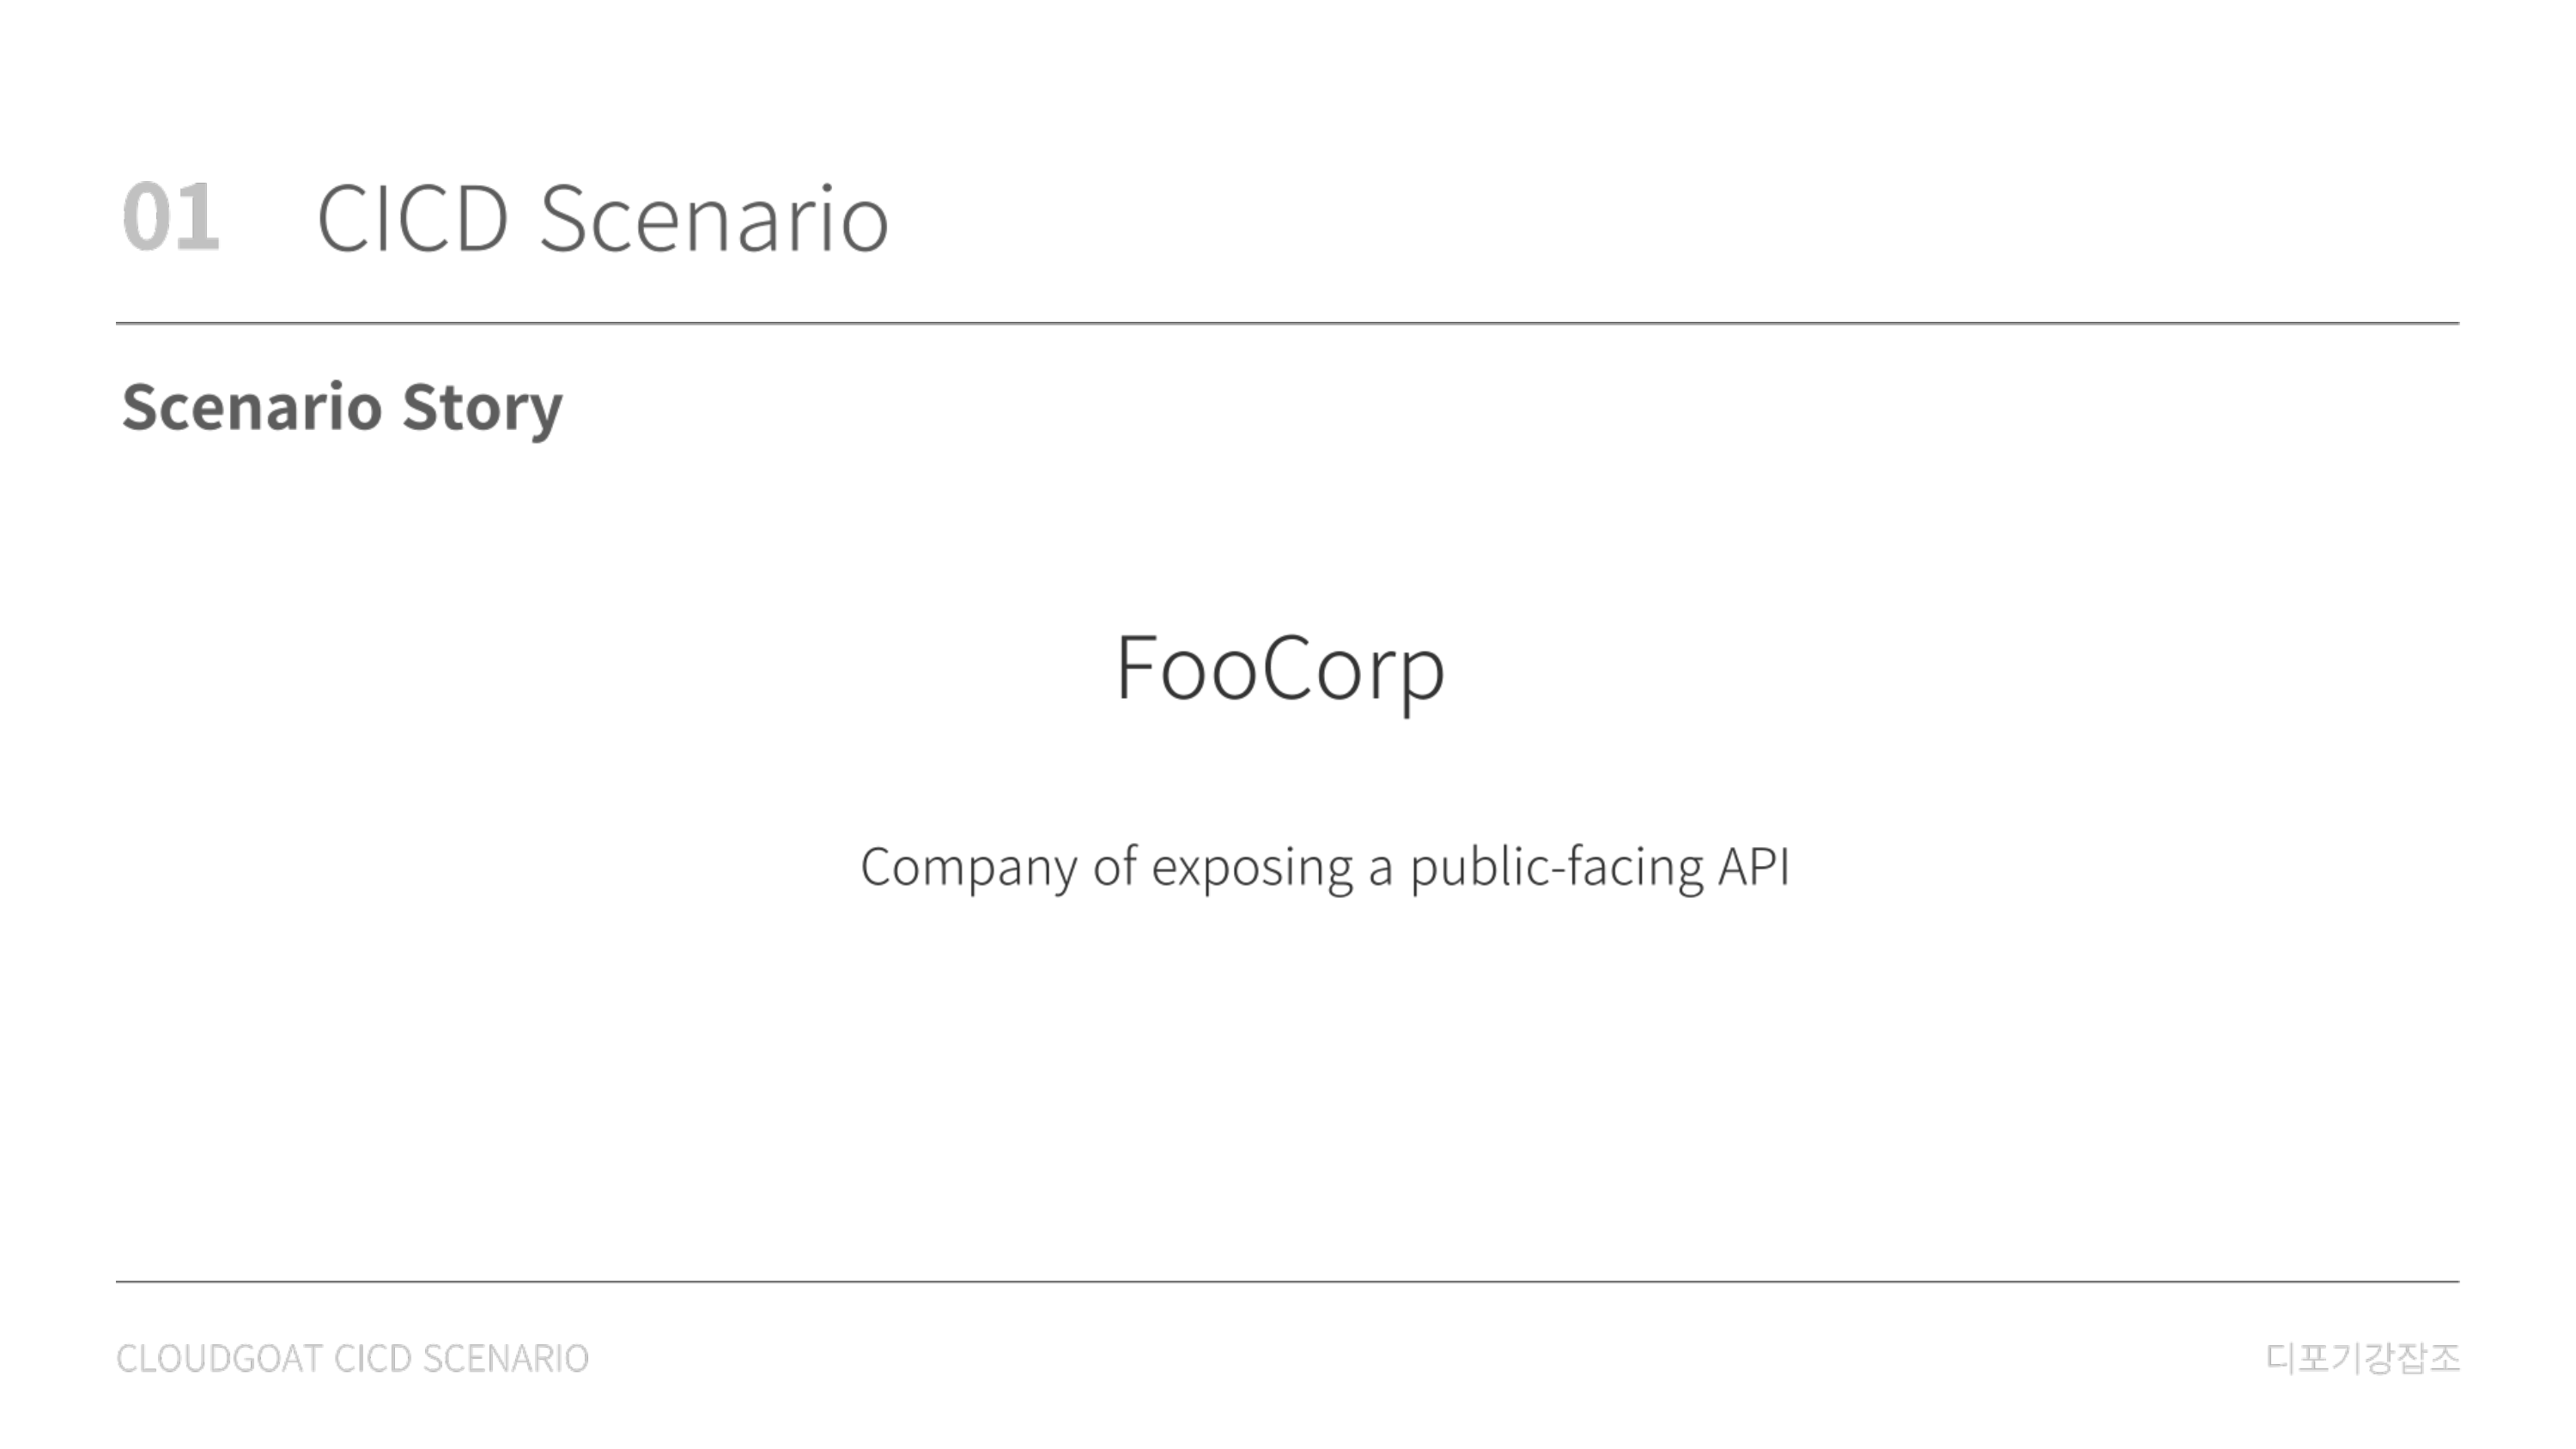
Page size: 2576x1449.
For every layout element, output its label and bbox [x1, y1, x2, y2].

picture [90, 94, 980, 507]
picture [844, 547, 1834, 948]
picture [104, 1319, 624, 1417]
picture [1183, 1311, 2576, 1417]
text_box [116, 1280, 2460, 1283]
text_box [984, 322, 2460, 325]
